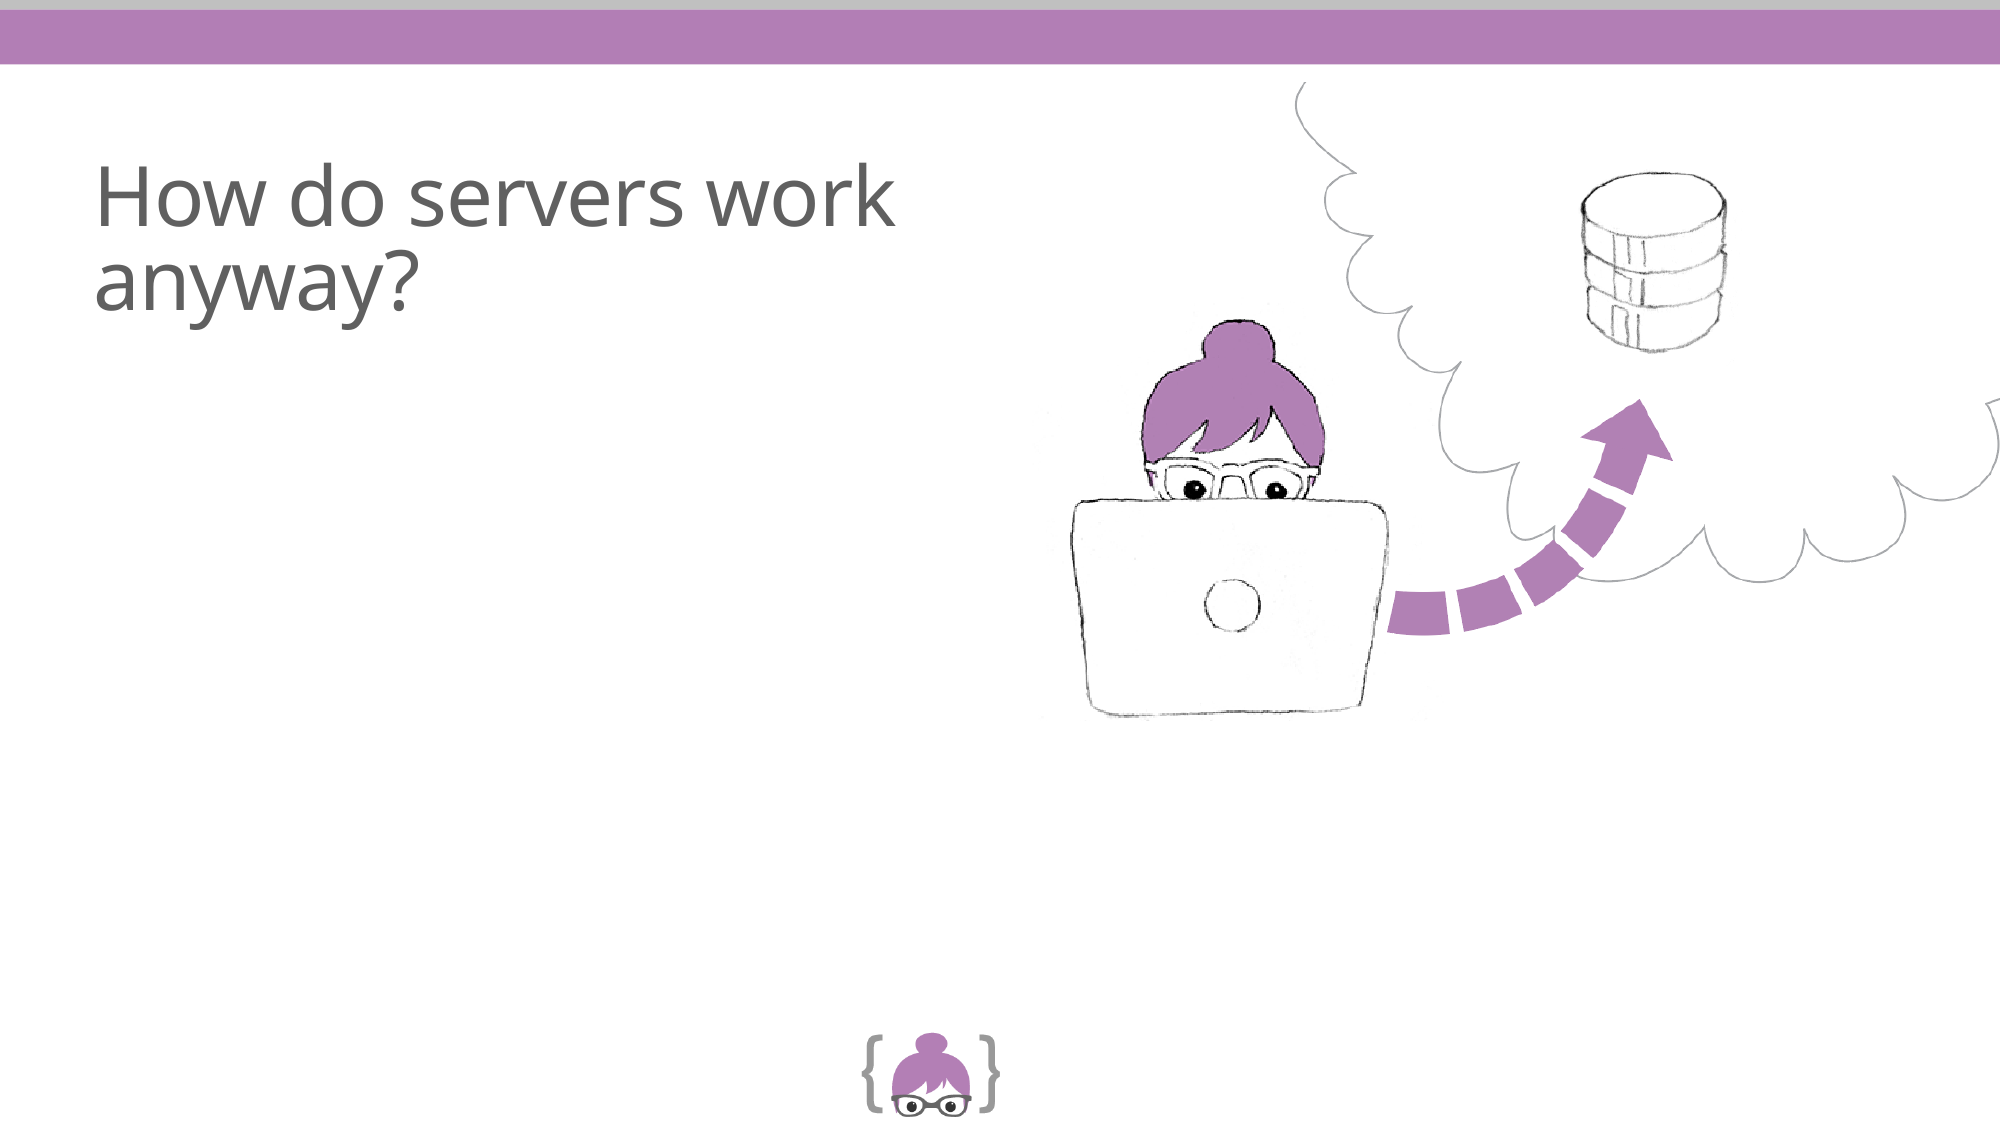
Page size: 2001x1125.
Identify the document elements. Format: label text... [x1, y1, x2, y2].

picture [914, 82, 2000, 811]
picture [861, 1032, 1000, 1118]
title How do servers work anyway? [78, 82, 913, 336]
